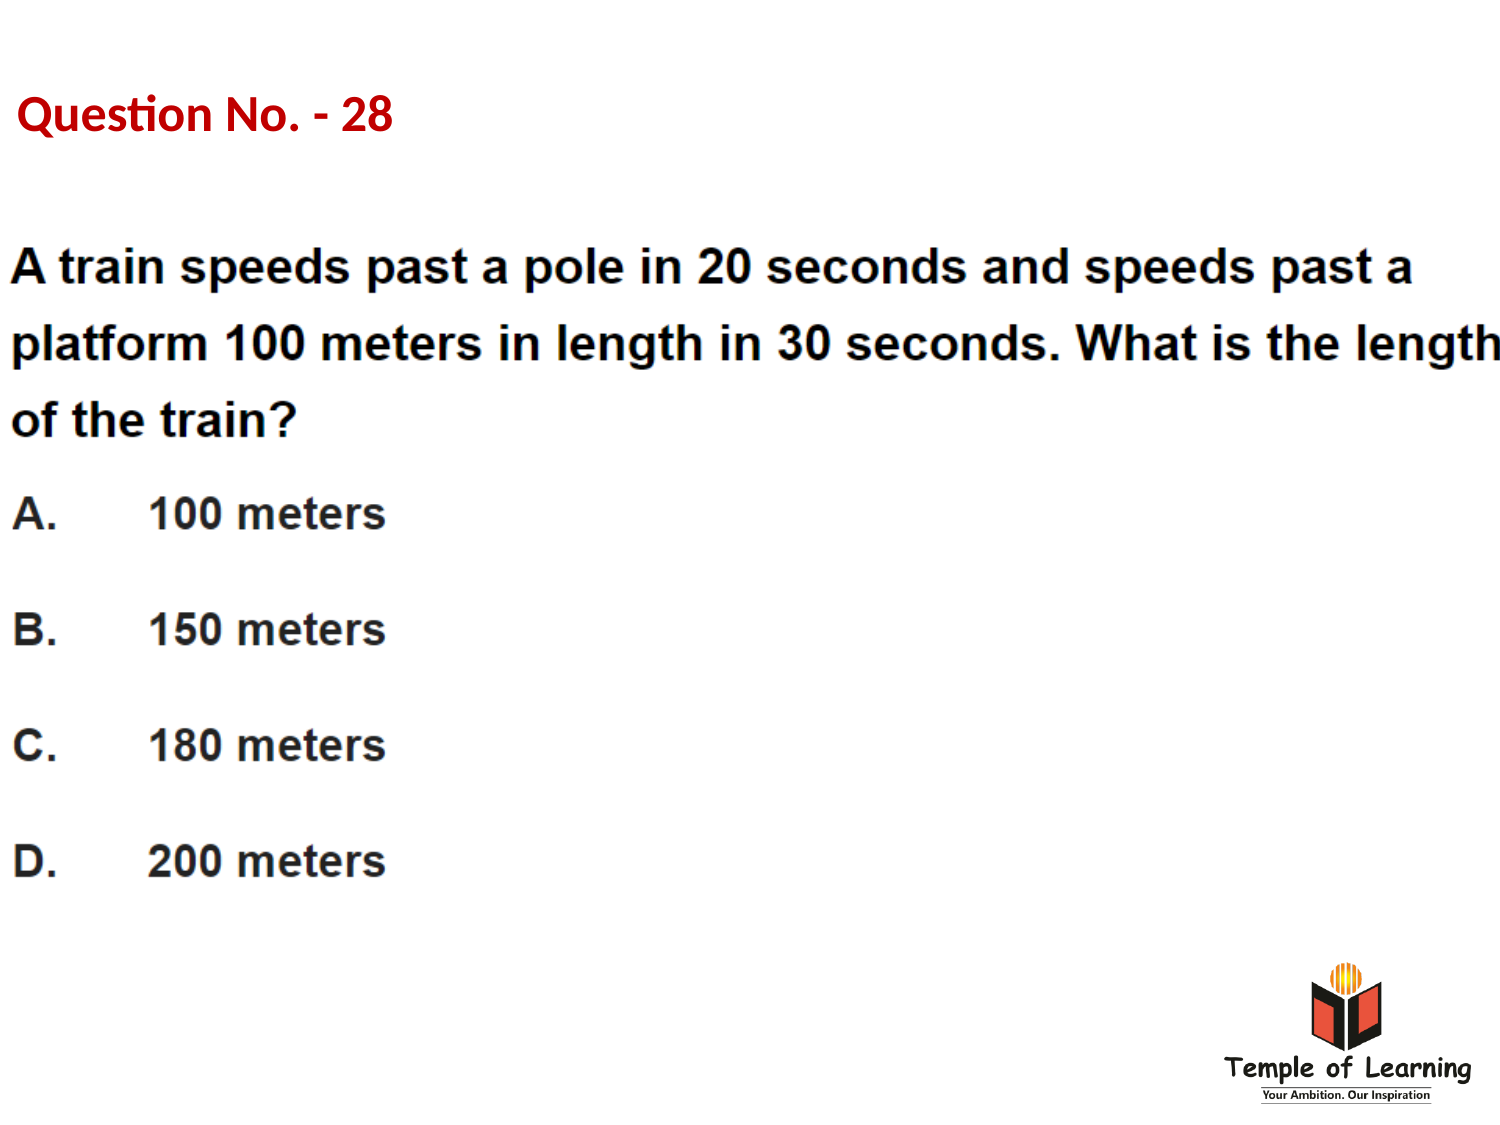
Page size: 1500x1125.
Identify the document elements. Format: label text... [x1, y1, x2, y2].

picture [0, 229, 1500, 896]
picture [1224, 962, 1471, 1104]
text_box Question No. - 28 [2, 71, 409, 149]
